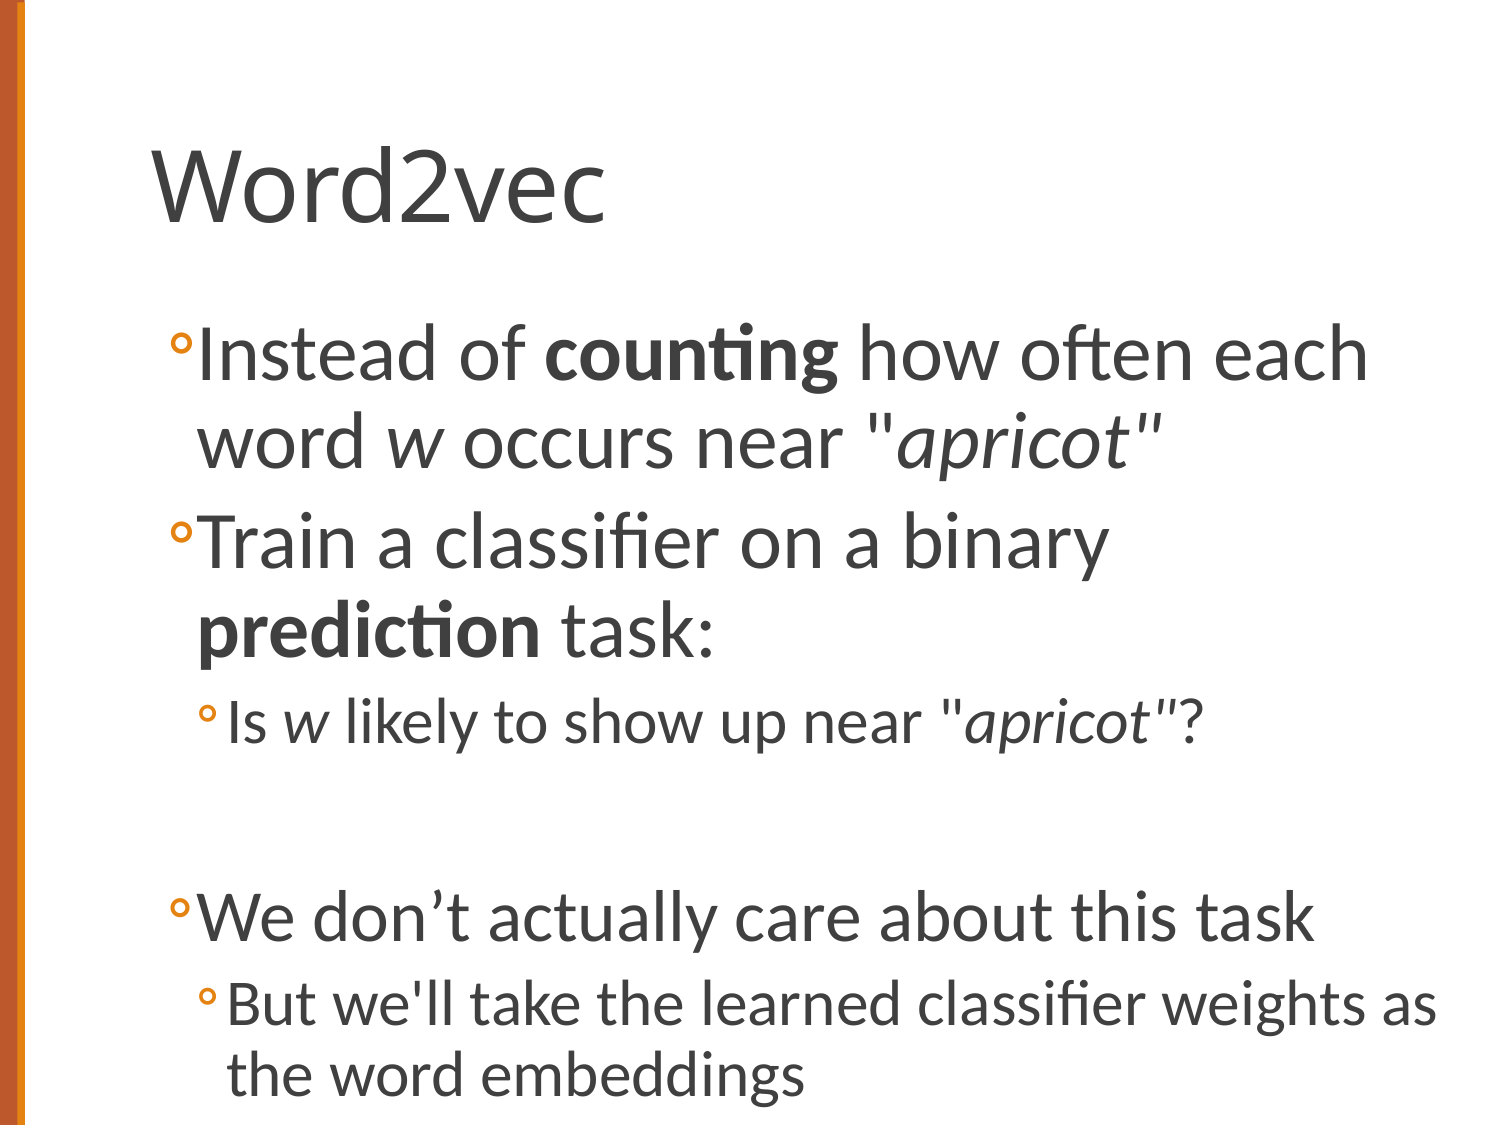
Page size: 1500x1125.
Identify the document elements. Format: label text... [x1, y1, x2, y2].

title Word2vec [135, 47, 1373, 250]
list Instead of counting how often each word w occurs near "apricot" Train a classifier on a binary prediction task: Is w likely to show up near "apricot"? We don’t actually care about this task But we'll take the learned classifier weights as the word embeddings [135, 302, 1450, 1125]
